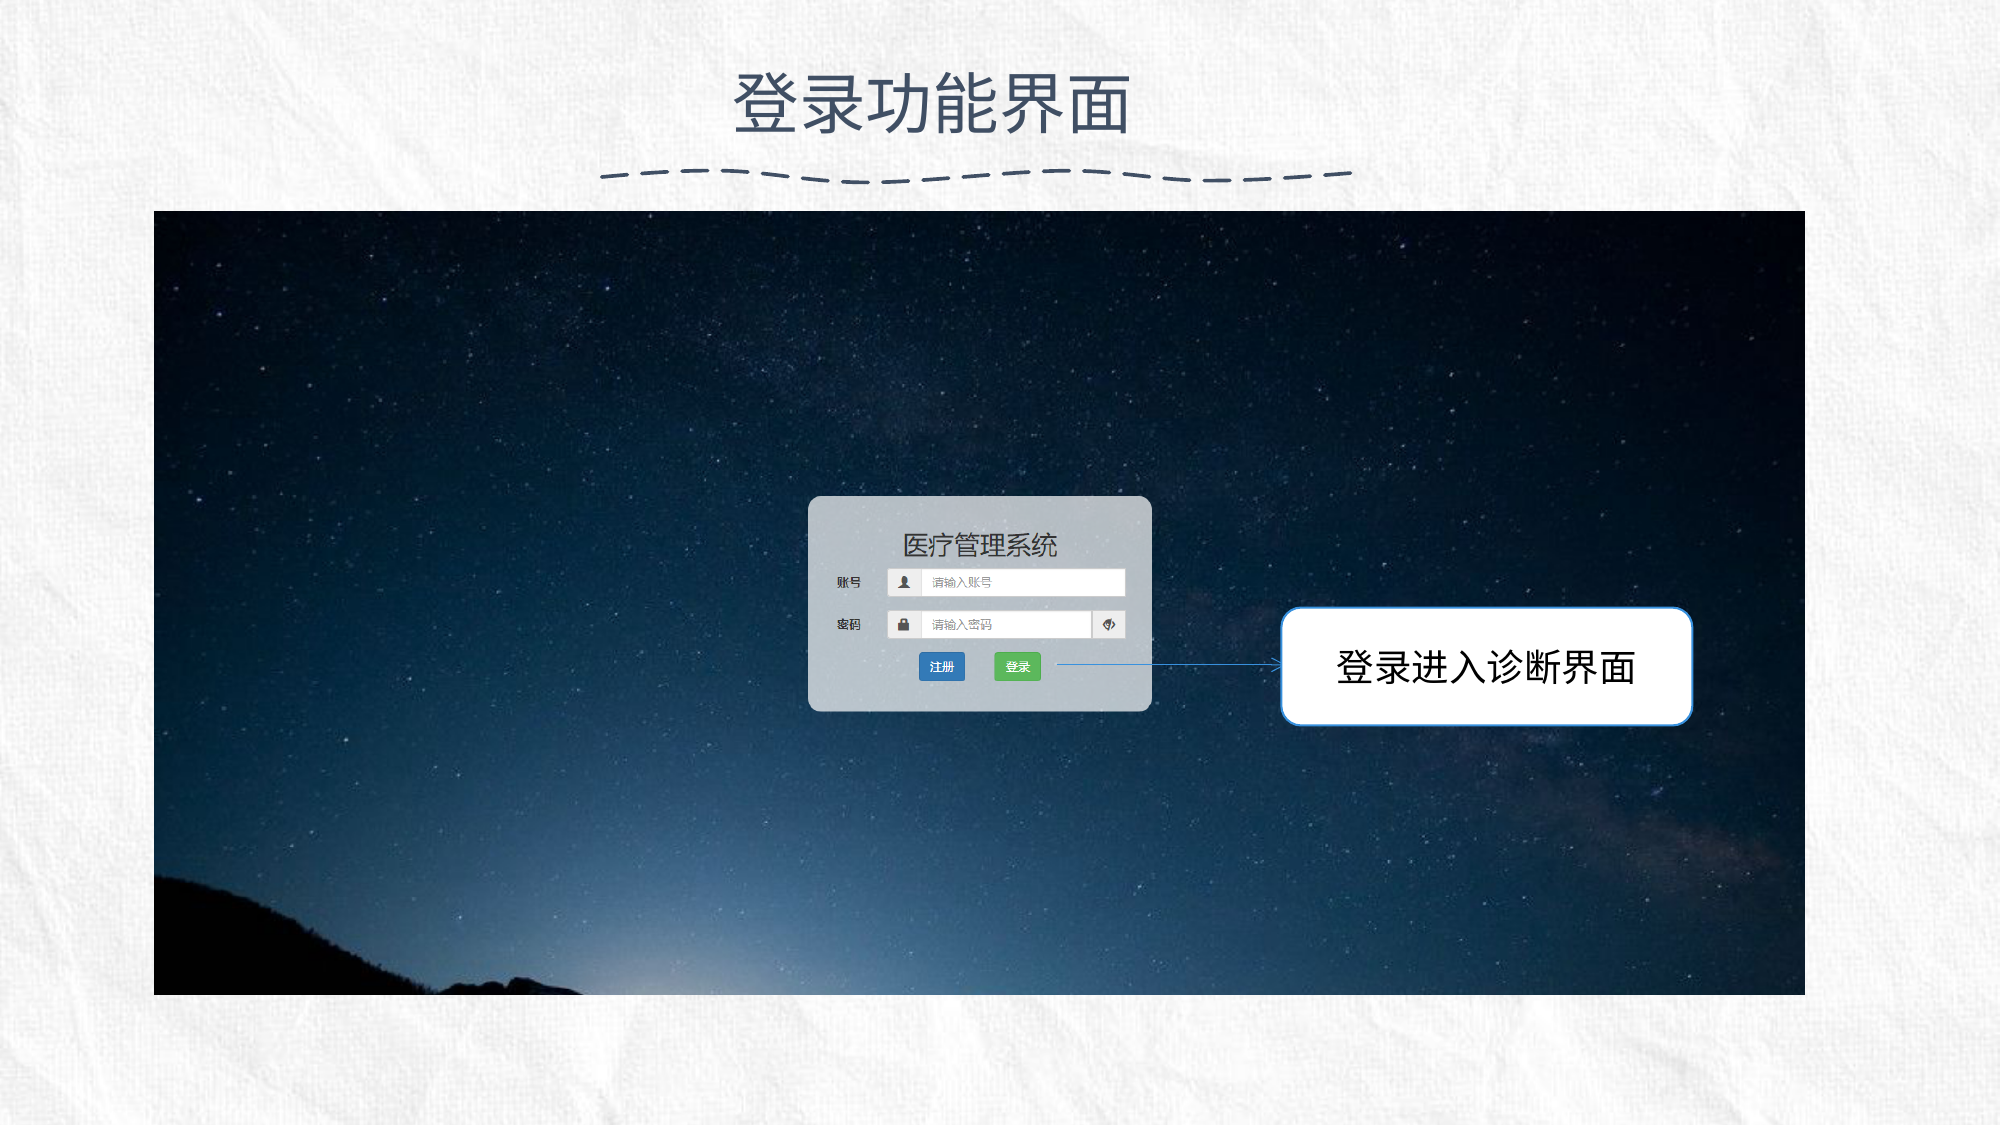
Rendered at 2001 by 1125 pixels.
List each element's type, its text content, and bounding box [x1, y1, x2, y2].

text_box 登录功能界面 [717, 54, 1355, 150]
picture [154, 211, 1805, 995]
text_box [600, 169, 1359, 184]
